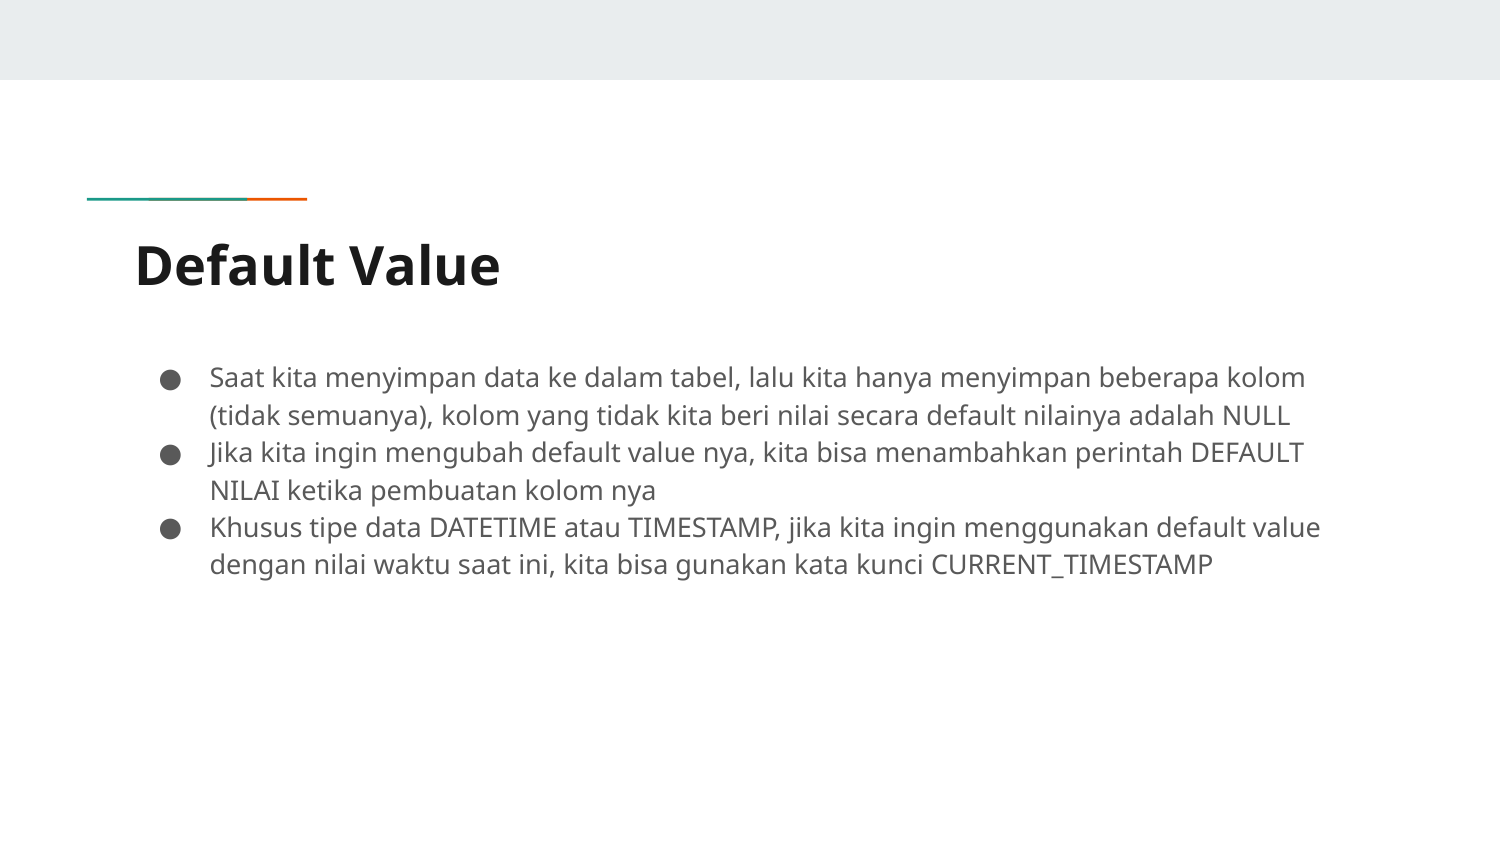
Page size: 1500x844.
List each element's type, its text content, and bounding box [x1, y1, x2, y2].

title Default Value [119, 216, 1381, 305]
list Saat kita menyimpan data ke dalam tabel, lalu kita hanya menyimpan beberapa kolom (tidak semuanya), kolom yang tidak kita beri nilai secara default nilainya adalah NULL Jika kita ingin mengubah default value nya, kita bisa menambahkan perintah DEFAULT NILAI ketika pembuatan kolom nya Khusus tipe data DATETIME atau TIMESTAMP, jika kita ingin menggunakan default value dengan nilai waktu saat ini, kita bisa gunakan kata kunci CURRENT_TIMESTAMP [119, 341, 1381, 712]
